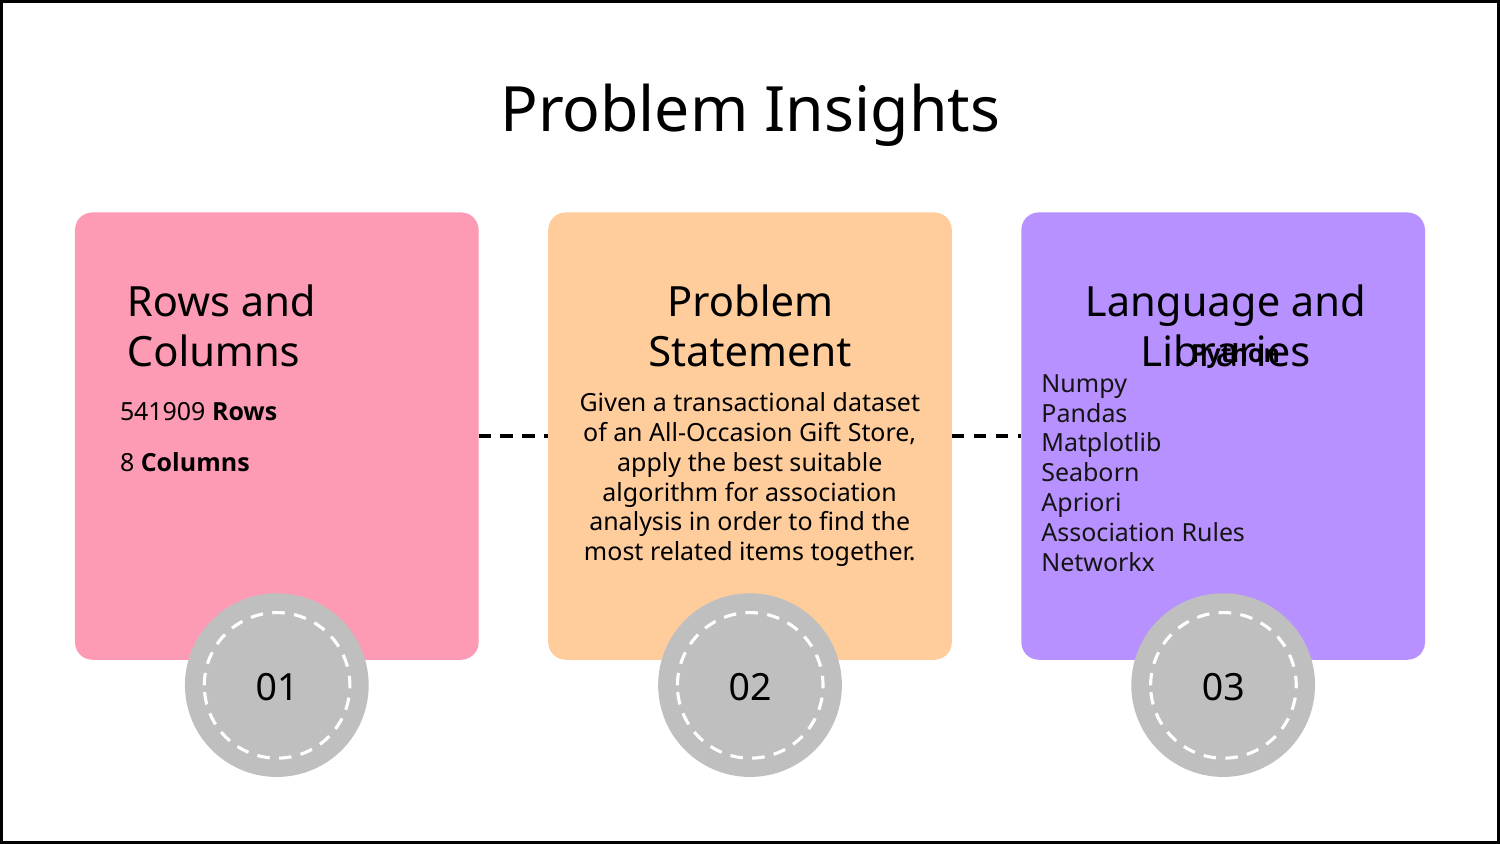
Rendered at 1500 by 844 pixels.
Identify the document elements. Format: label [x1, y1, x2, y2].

text_box [1021, 212, 1426, 778]
text_box [0, 0, 1500, 844]
text_box [547, 212, 953, 778]
text_box [74, 212, 479, 778]
